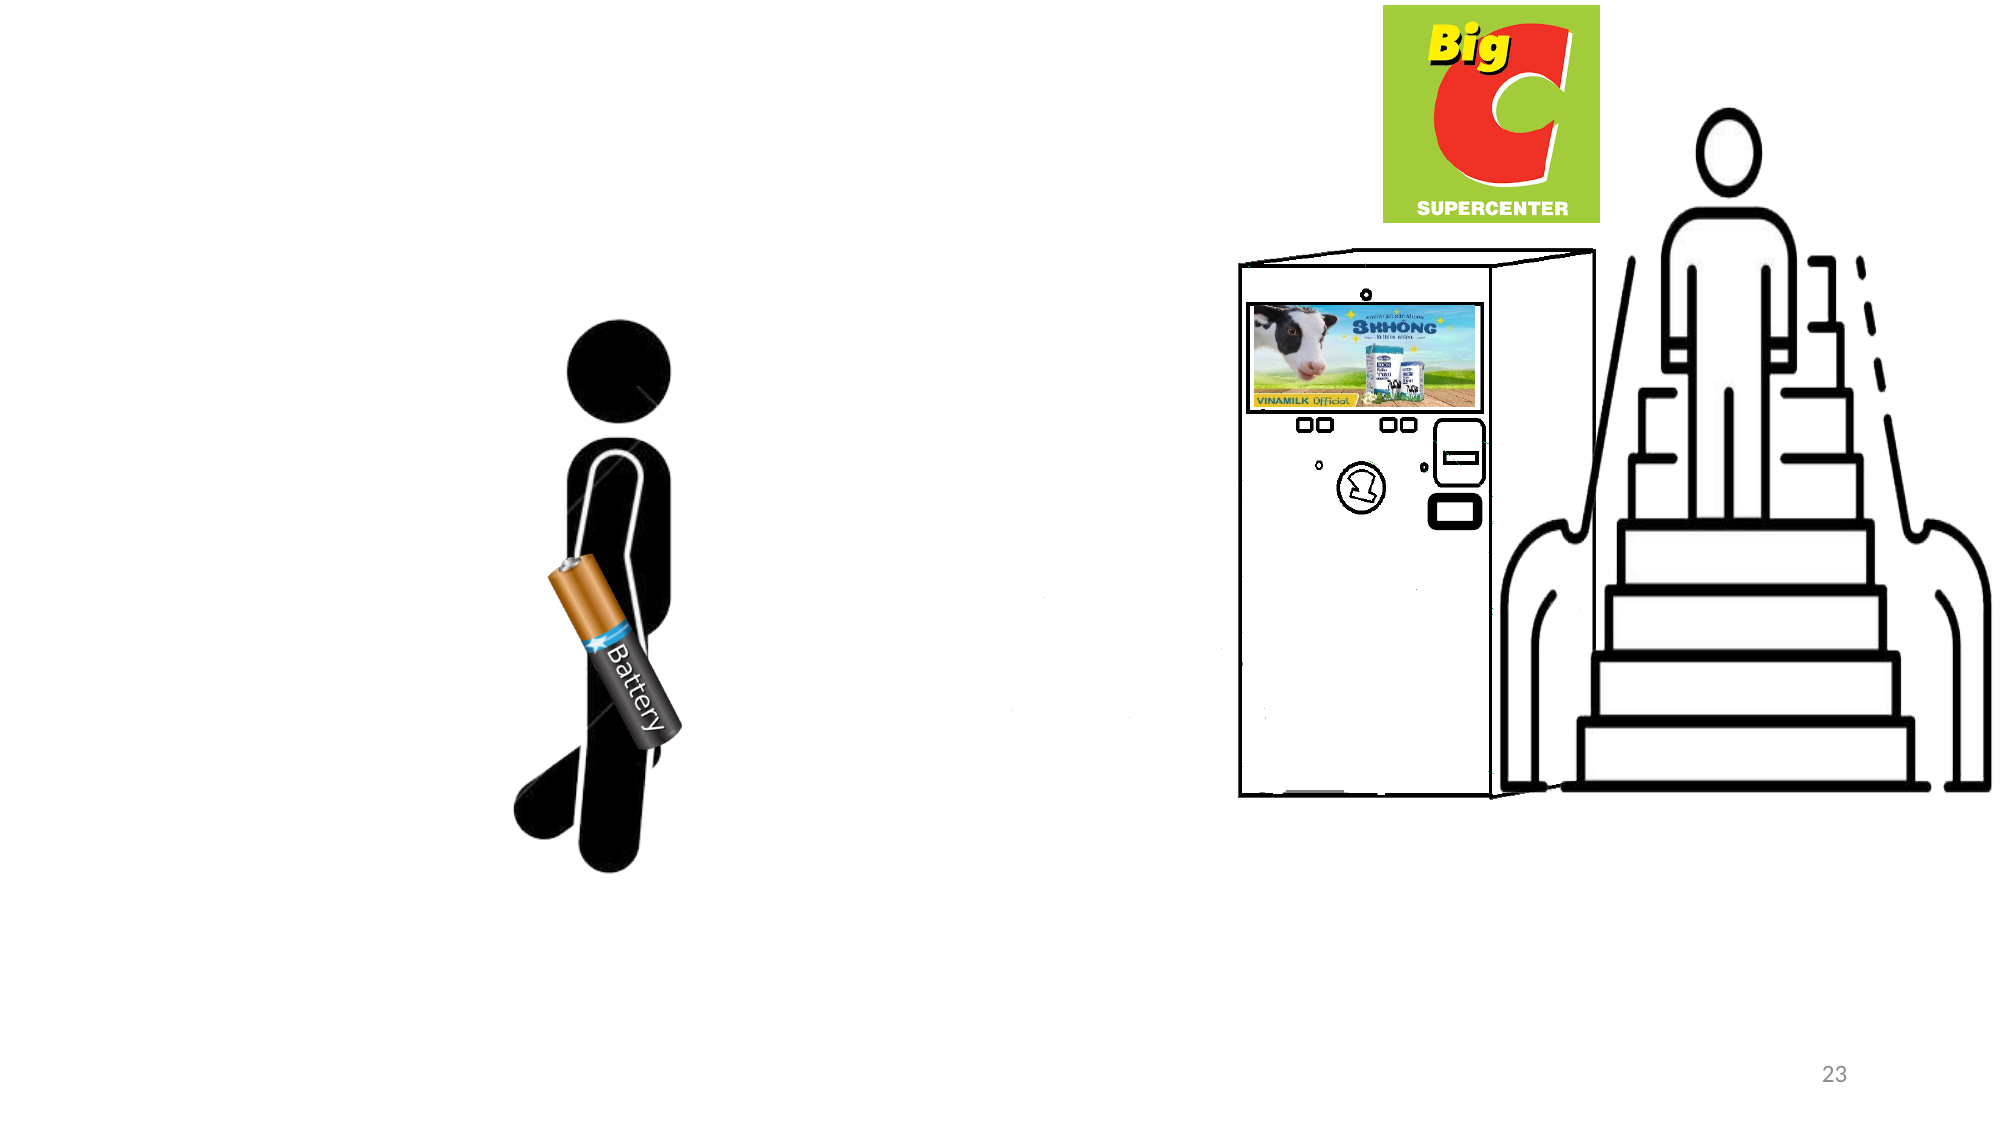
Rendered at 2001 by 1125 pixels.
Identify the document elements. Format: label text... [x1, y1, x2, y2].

slide_number 23 [1412, 1042, 1863, 1103]
picture [998, 5, 2000, 873]
picture [503, 302, 717, 890]
